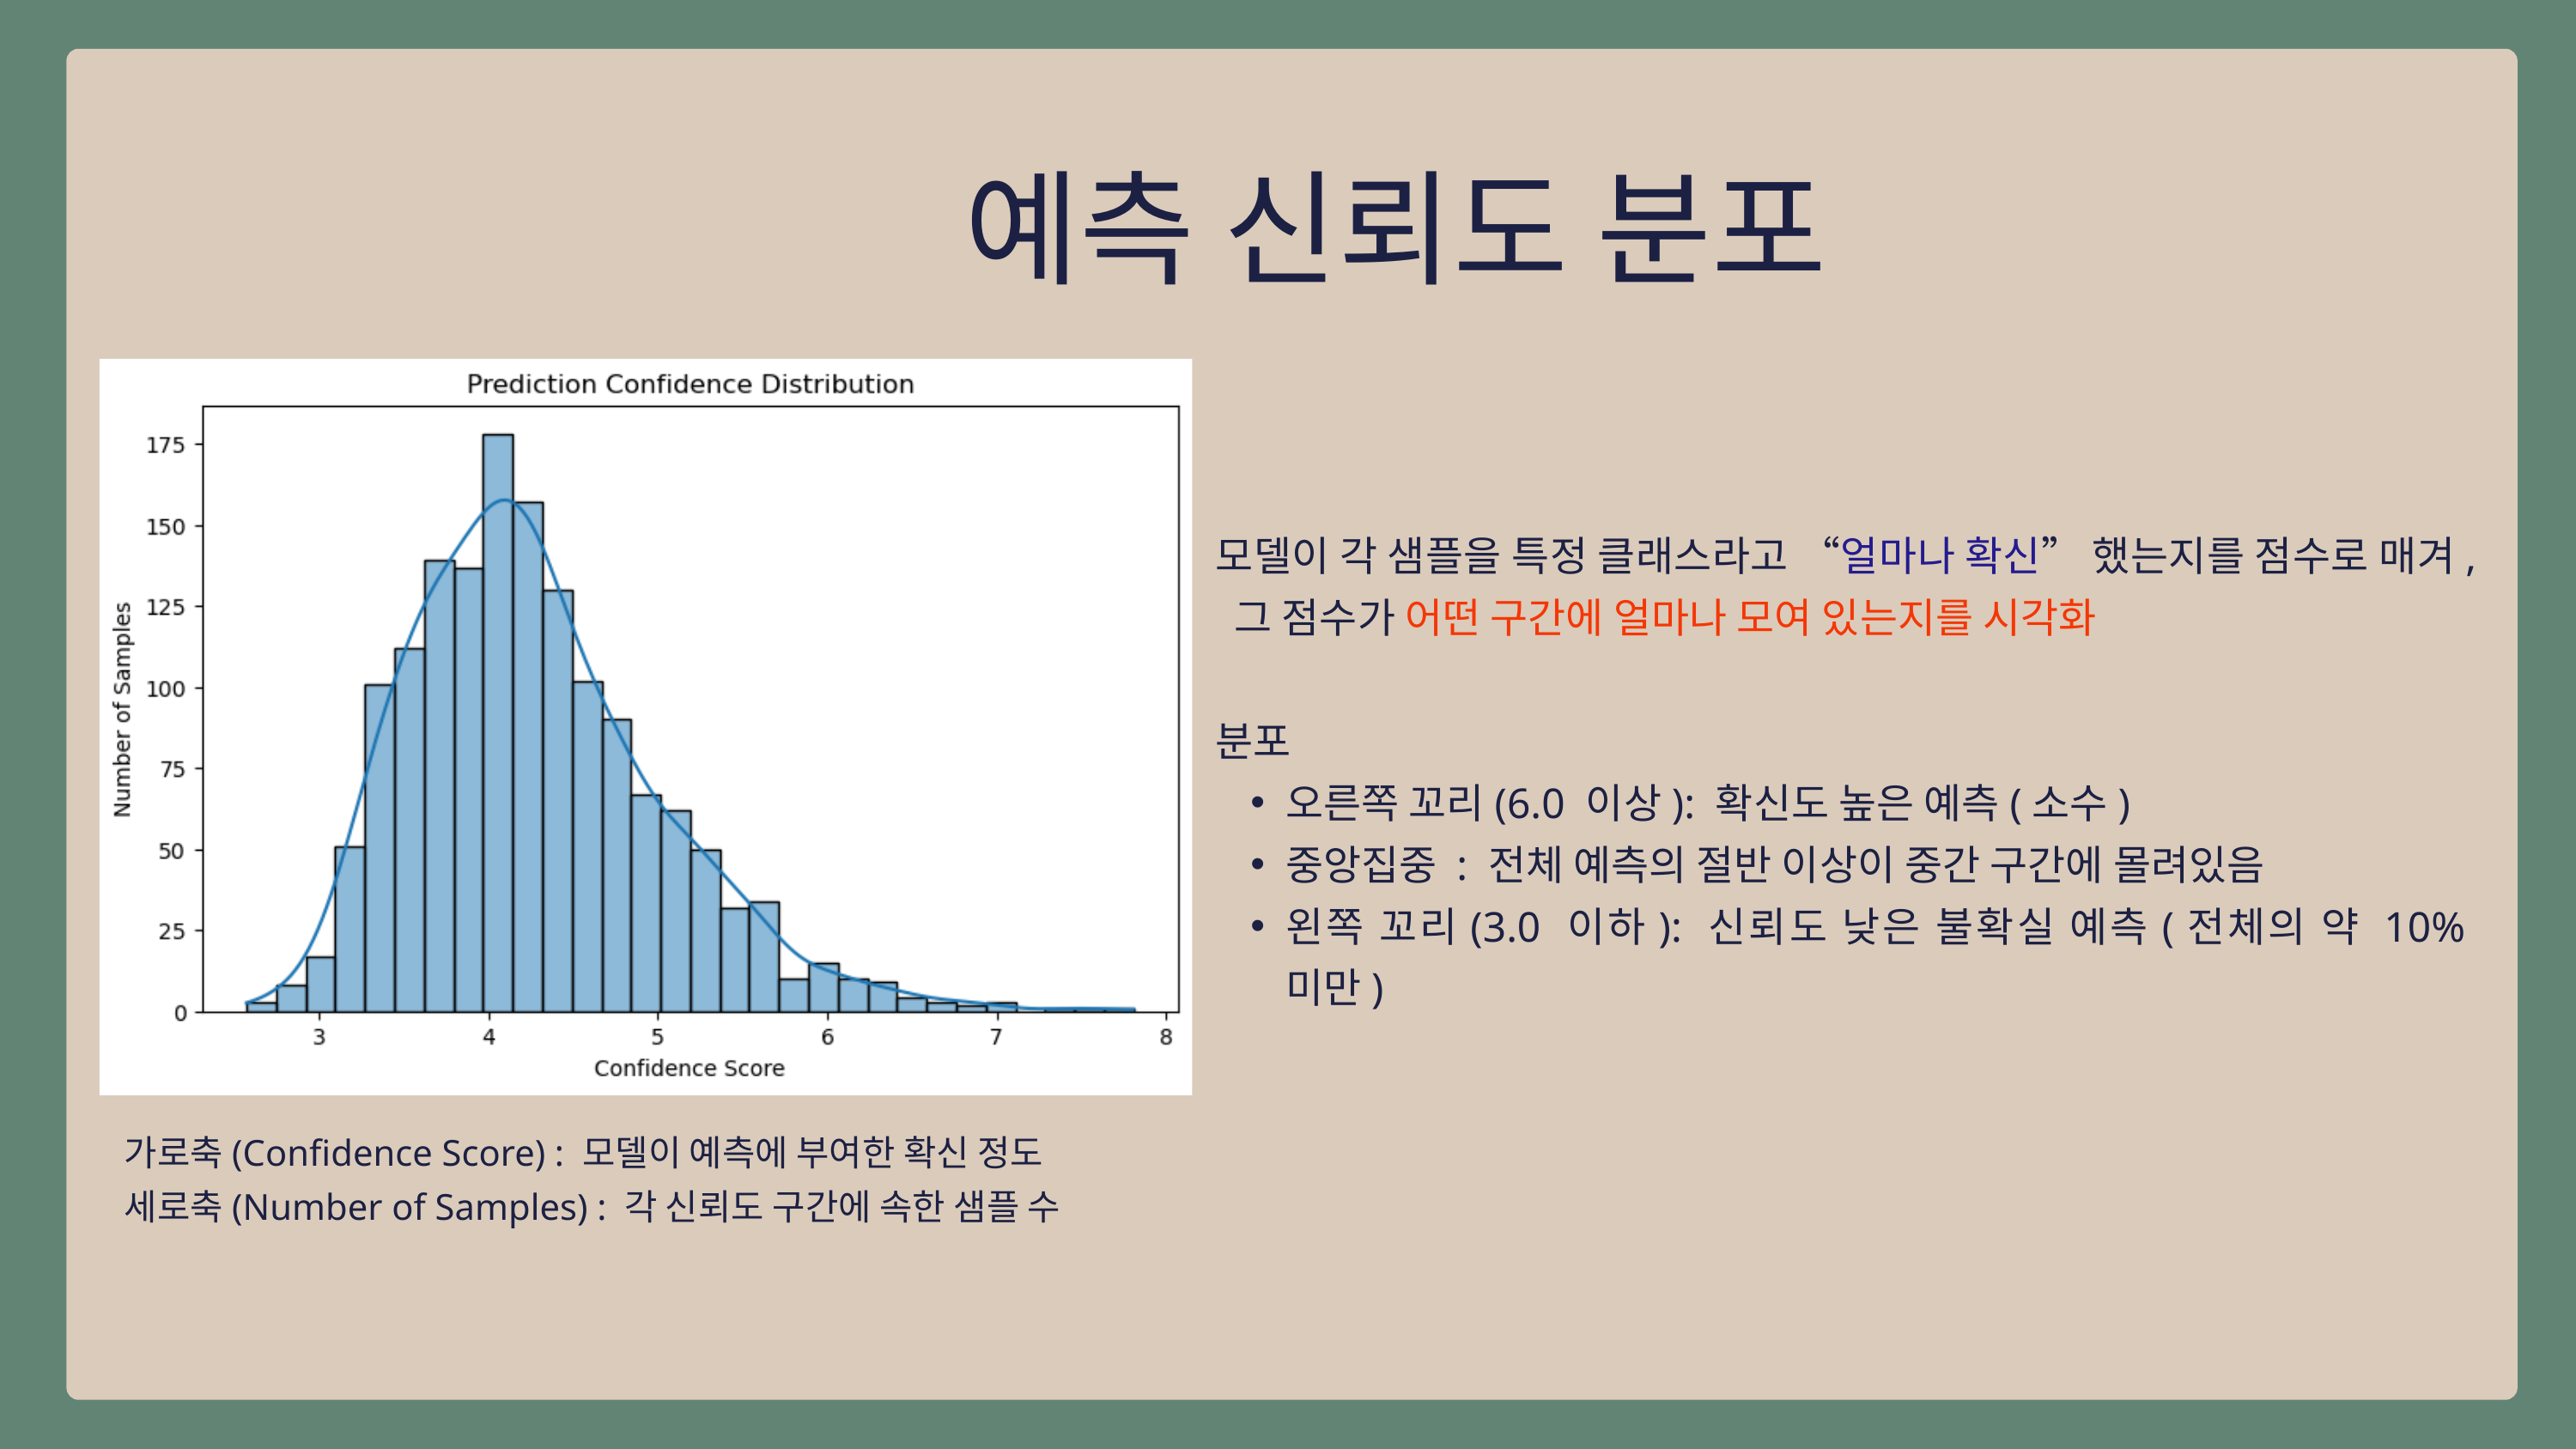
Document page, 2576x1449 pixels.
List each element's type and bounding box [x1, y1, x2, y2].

text_box [66, 48, 2518, 1400]
